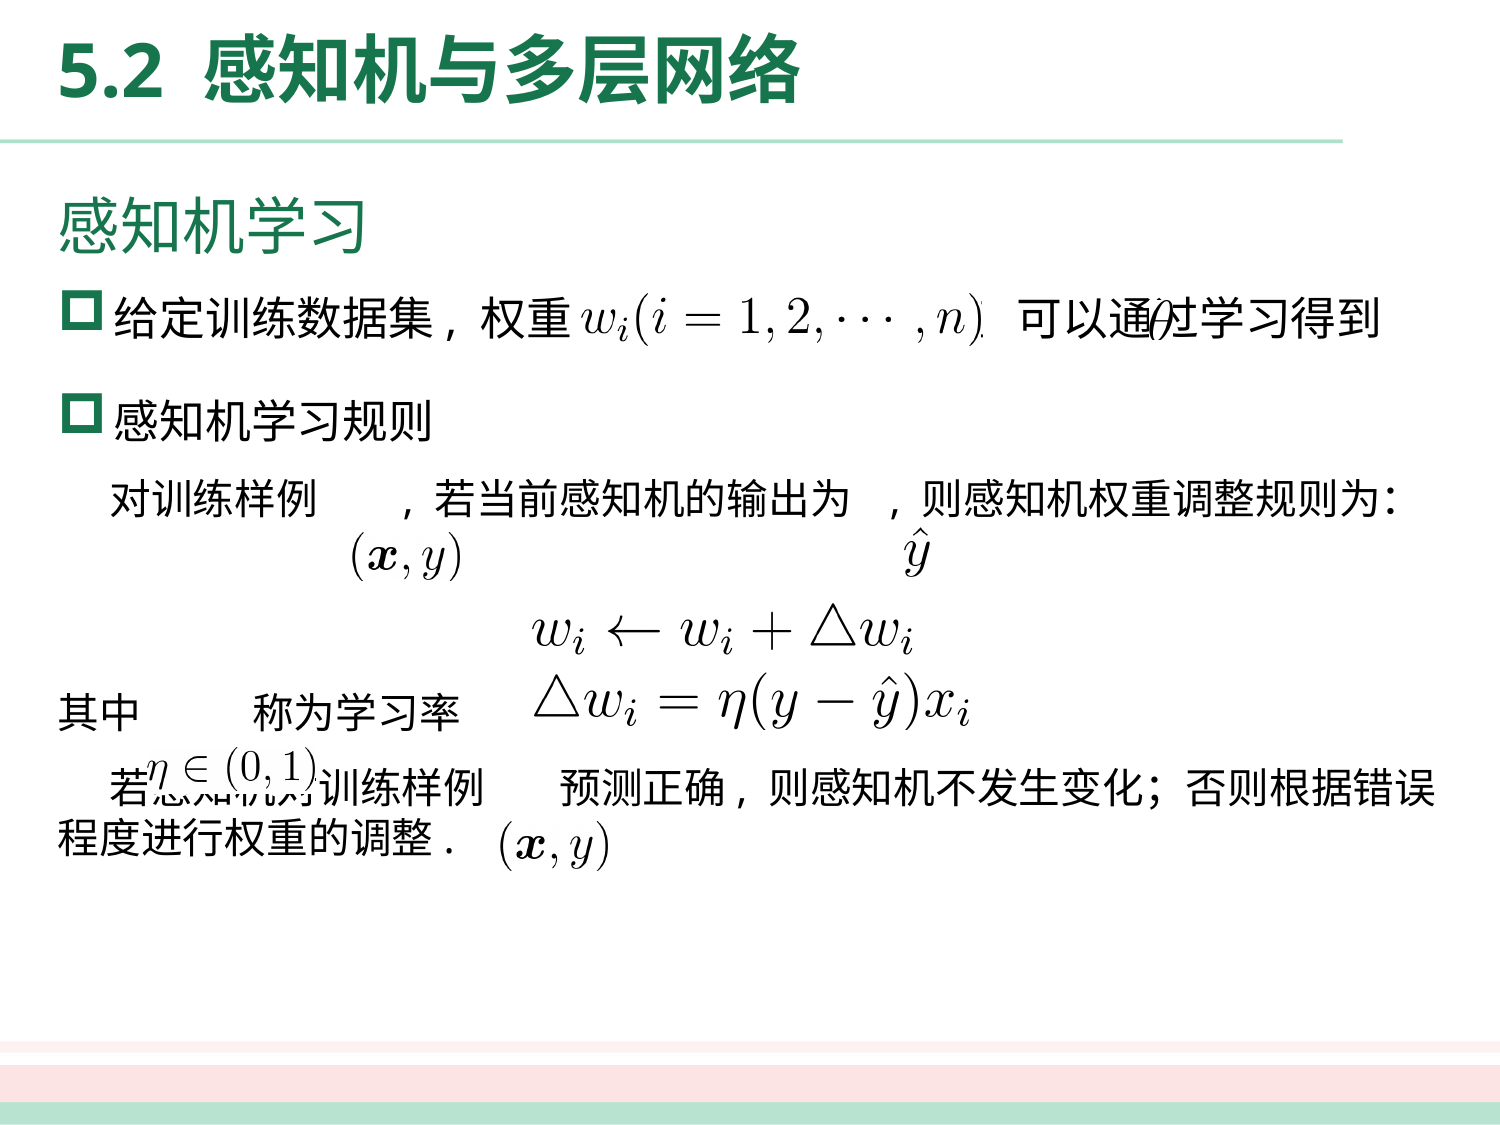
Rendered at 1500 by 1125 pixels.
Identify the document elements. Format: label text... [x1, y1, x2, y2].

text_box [529, 598, 971, 736]
list 给定训练数据集, 权重 与阈值 可以通过学习得到 感知机学习规则 对训练样例 , 若当前感知机的输出为 , 则感知机权重调整规则为： 其中 称为学习率 若感知机对训练样例 预测正确, 则感知机不发生变化；否则根据错误程度进行权重的调整. [42, 282, 1459, 995]
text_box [902, 522, 932, 580]
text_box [1147, 296, 1175, 355]
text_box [350, 528, 462, 586]
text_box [578, 289, 984, 350]
picture [0, 0, 1500, 1125]
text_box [145, 743, 317, 795]
title 5.2 感知机与多层网络 [42, 8, 1223, 138]
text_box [497, 817, 610, 875]
list 感知机学习 [42, 188, 1459, 264]
